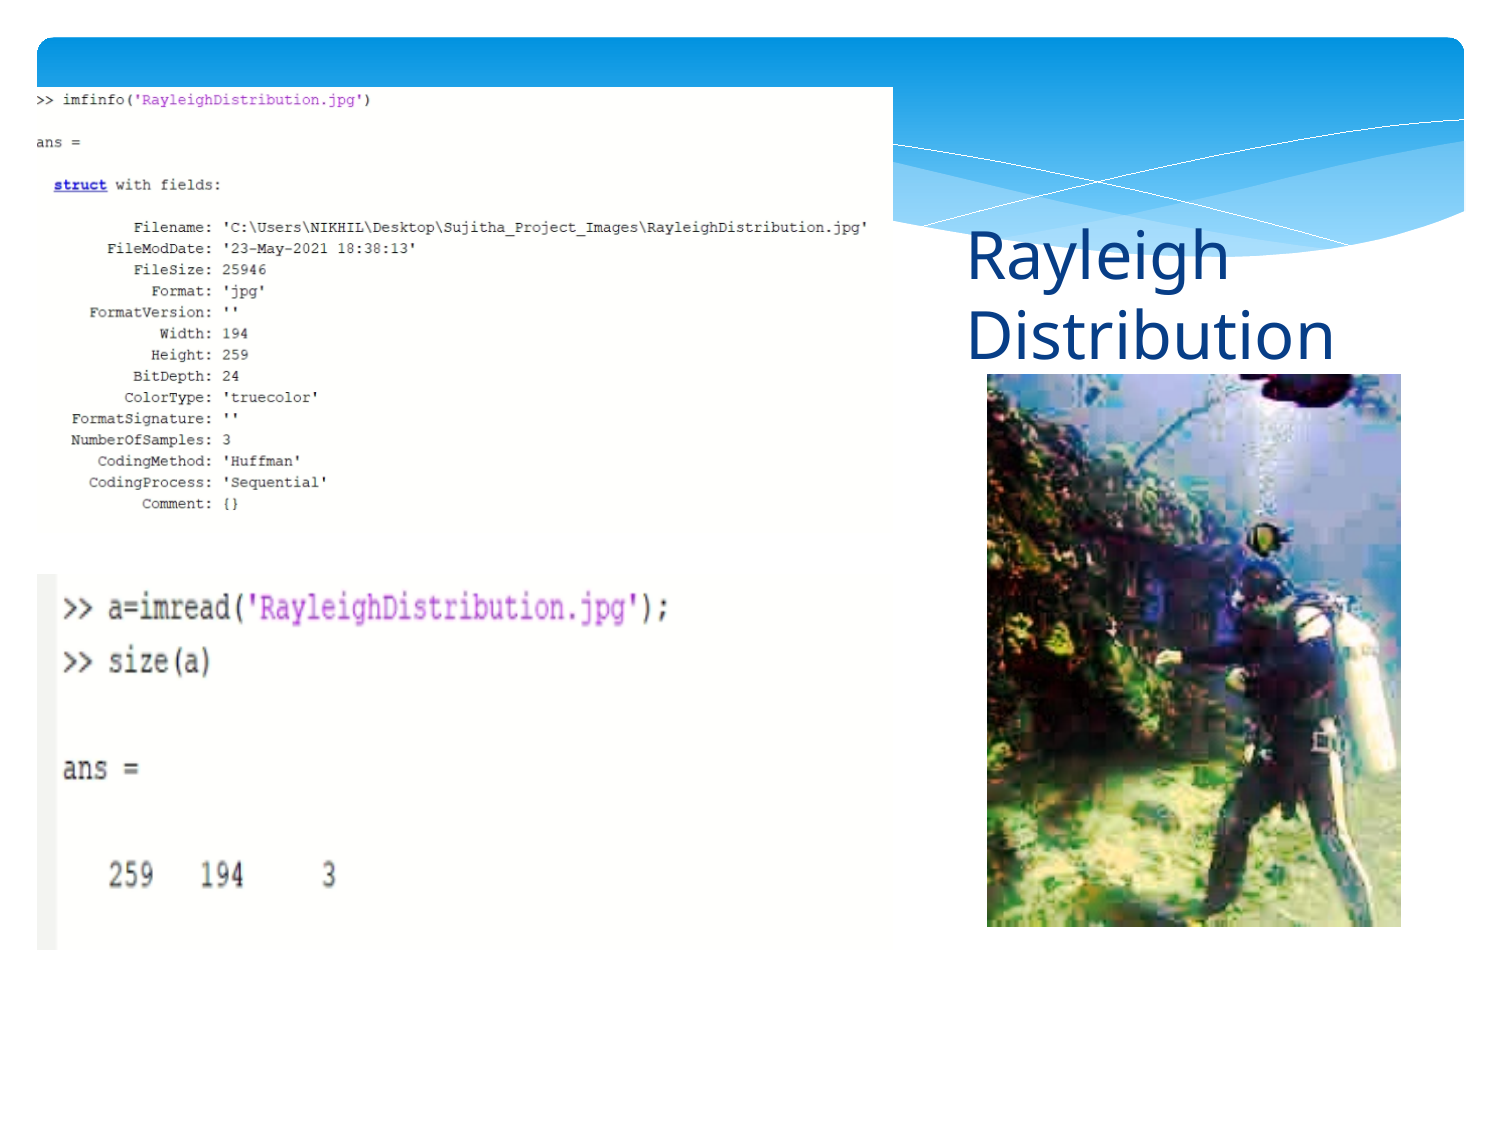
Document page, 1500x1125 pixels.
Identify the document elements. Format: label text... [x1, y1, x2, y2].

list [987, 374, 1402, 928]
title Rayleigh Distribution [950, 174, 1500, 380]
picture [37, 87, 893, 534]
picture [37, 574, 893, 951]
